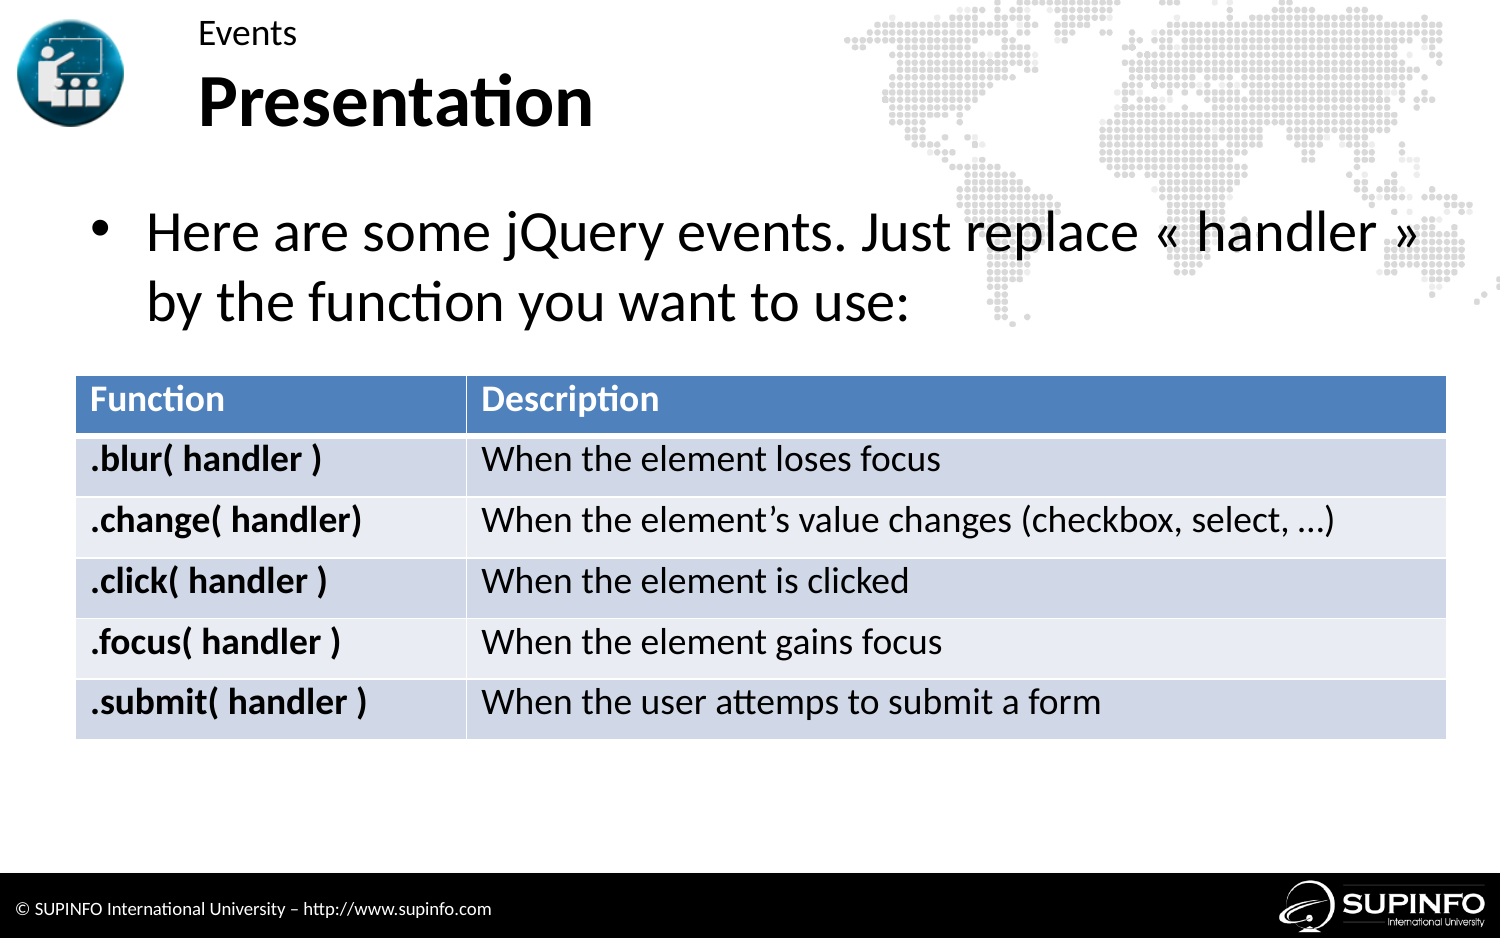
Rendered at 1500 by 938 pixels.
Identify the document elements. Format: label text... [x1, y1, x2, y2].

table_cell .submit( handler ) [76, 680, 466, 739]
table_cell When the element’s value changes (checkbox, select, …) [467, 498, 1446, 557]
title Presentation [183, 56, 1459, 138]
table_cell When the element loses focus [467, 439, 1446, 496]
table_cell When the user attemps to submit a form [467, 680, 1446, 739]
picture [17, 19, 125, 127]
table_cell .blur( handler ) [76, 439, 466, 496]
table_header Function [76, 376, 466, 433]
picture [1269, 870, 1494, 938]
list Events [183, 0, 1459, 56]
table_cell .focus( handler ) [76, 619, 466, 678]
table_cell .click( handler ) [76, 559, 466, 618]
picture [49, 37, 102, 75]
picture [844, 0, 1500, 327]
table_header Description [467, 376, 1446, 433]
table_cell When the element is clicked [467, 559, 1446, 618]
table_cell .change( handler) [76, 498, 466, 557]
picture [39, 46, 101, 107]
table_cell When the element gains focus [467, 619, 1446, 678]
list Here are some jQuery events. Just replace « handler » by the function you want to use: [75, 185, 1459, 880]
